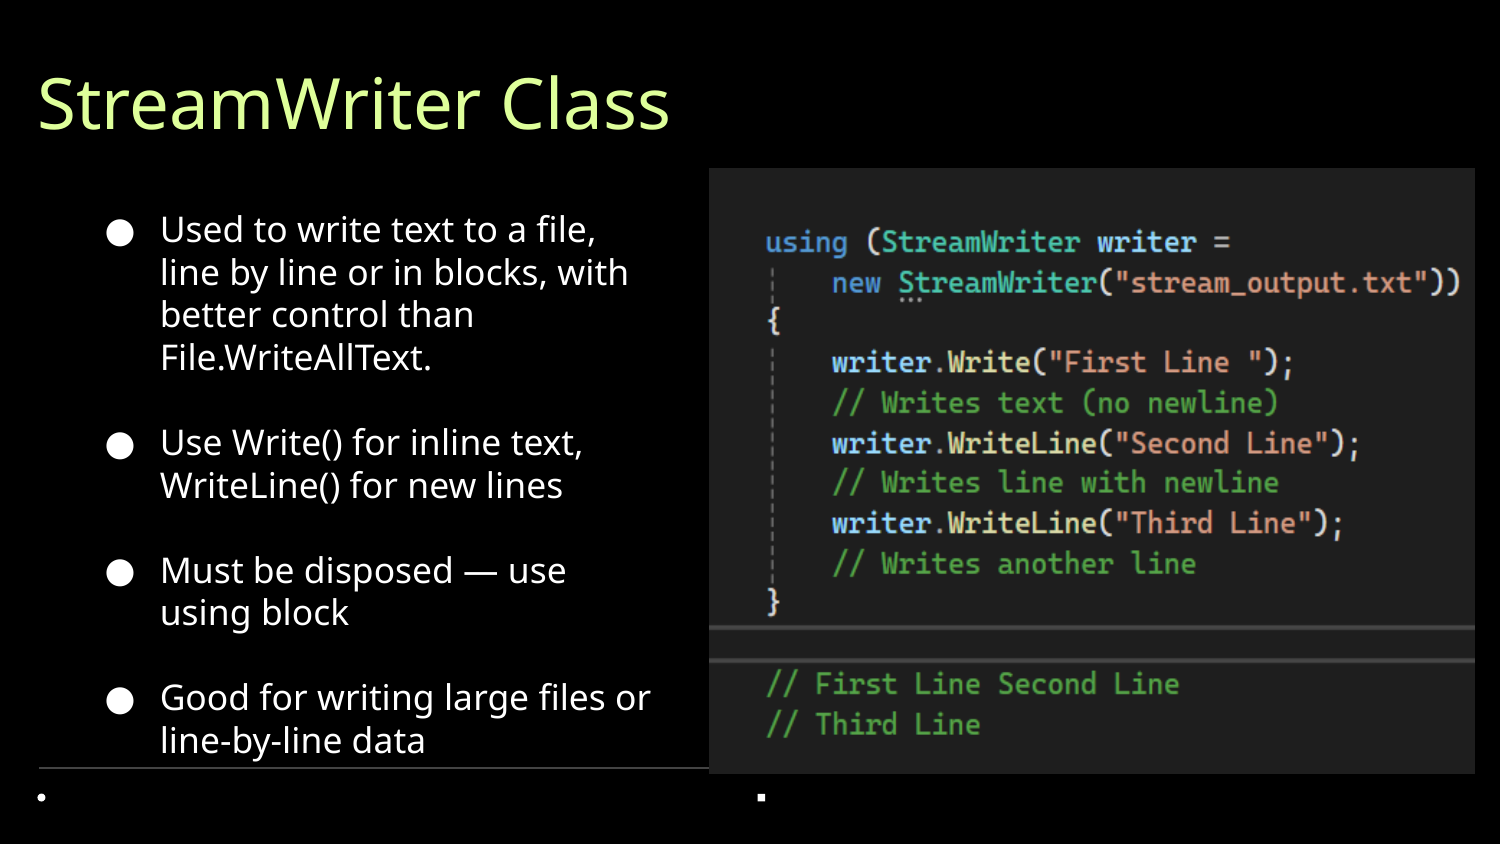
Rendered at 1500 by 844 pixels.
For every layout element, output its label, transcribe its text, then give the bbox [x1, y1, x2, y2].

text_box Used to write text to a file, line by line or in blocks, with better control than File.WriteAllText. Use Write() for inline text, WriteLine() for new lines Must be disposed — use using block Good for writing large files or line-by-line data [69, 192, 675, 769]
picture [708, 168, 1476, 774]
title StreamWriter Class [37, 37, 933, 144]
